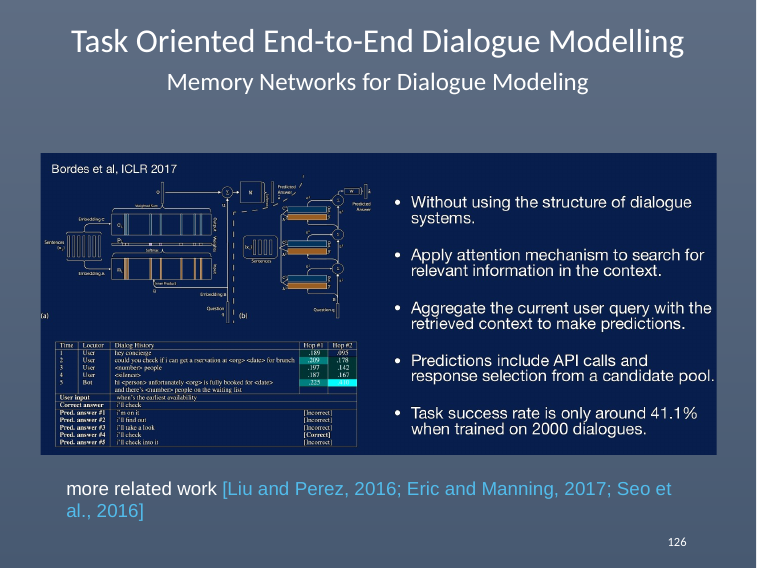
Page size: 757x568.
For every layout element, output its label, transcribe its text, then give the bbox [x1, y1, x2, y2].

text_box [40, 153, 717, 455]
slide_number 126 [534, 526, 705, 557]
title Task Oriented End-to-End Dialogue Modelling Memory Networks for Dialogue Modeling [51, 9, 705, 105]
text_box more related work [Liu and Perez, 2016; Eric and Manning, 2017; Seo et al., 2016] [64, 475, 692, 522]
